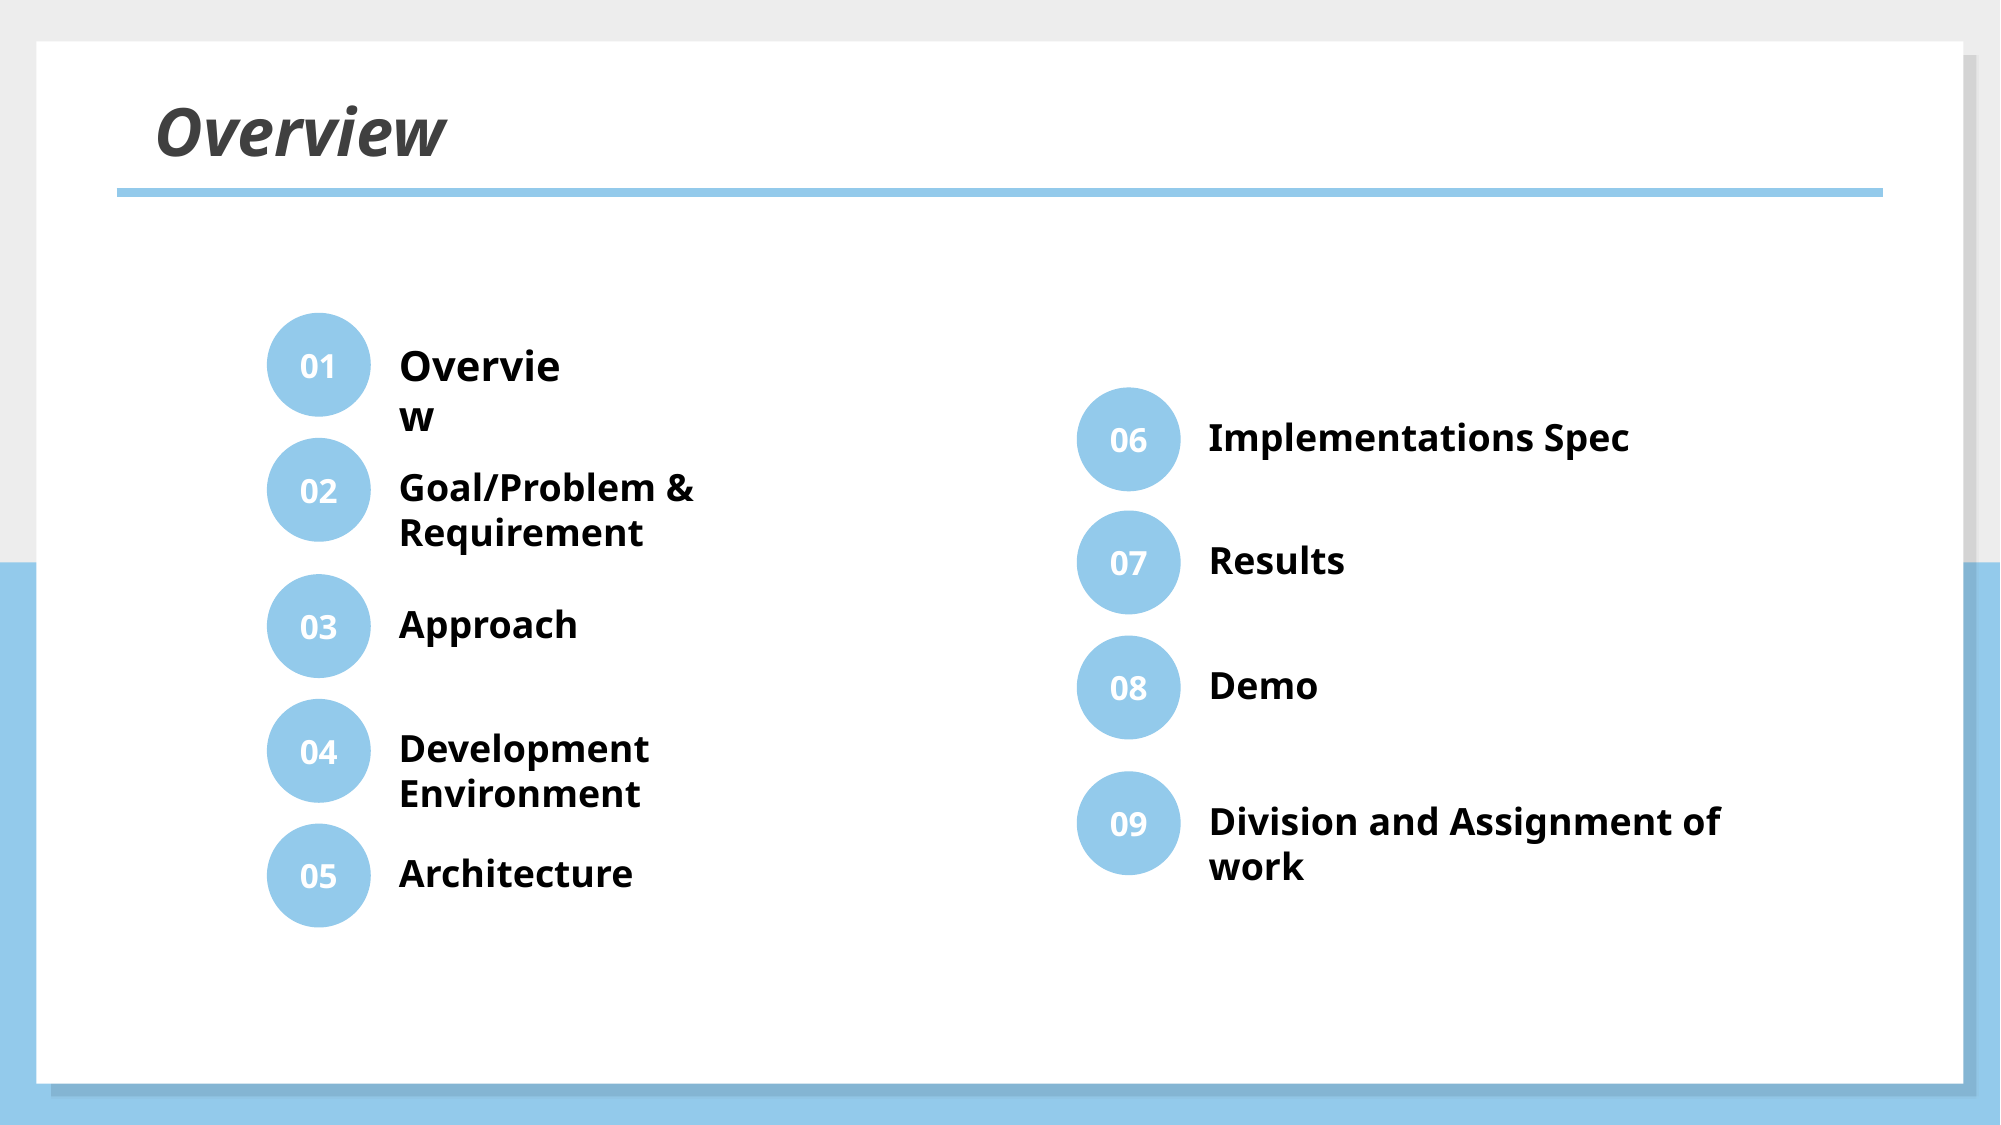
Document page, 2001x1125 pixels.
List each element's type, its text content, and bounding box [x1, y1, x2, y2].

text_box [267, 313, 603, 416]
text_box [267, 575, 658, 677]
text_box Overview [139, 82, 571, 177]
text_box [35, 40, 1964, 1085]
text_box [0, 0, 2000, 563]
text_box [267, 438, 952, 541]
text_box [1077, 388, 1683, 491]
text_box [1077, 511, 1628, 614]
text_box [267, 824, 795, 927]
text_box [1077, 772, 1838, 875]
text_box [267, 699, 895, 802]
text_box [1077, 636, 1605, 739]
